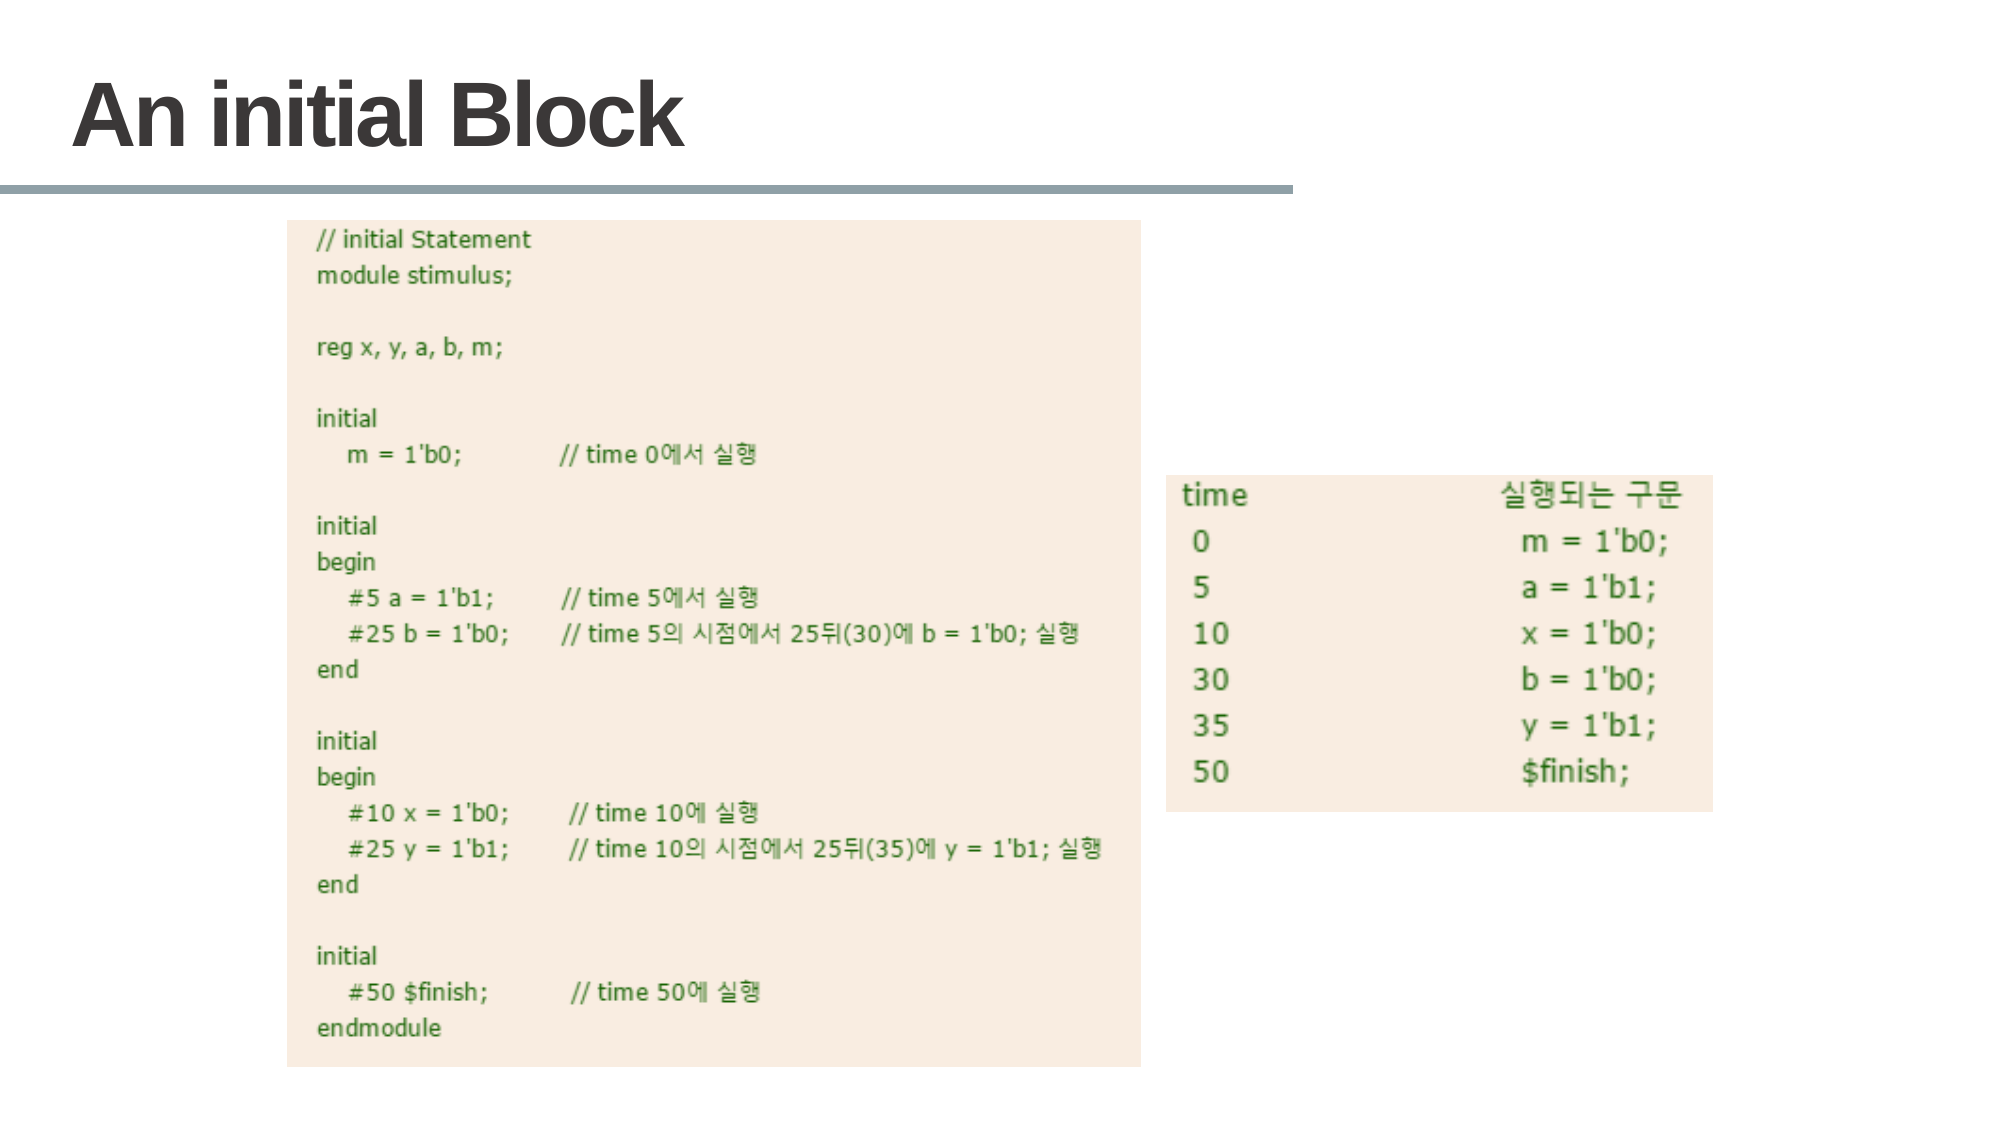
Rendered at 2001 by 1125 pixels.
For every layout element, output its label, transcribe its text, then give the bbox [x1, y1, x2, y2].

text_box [286, 220, 1713, 1068]
title An initial Block [55, 53, 1271, 180]
